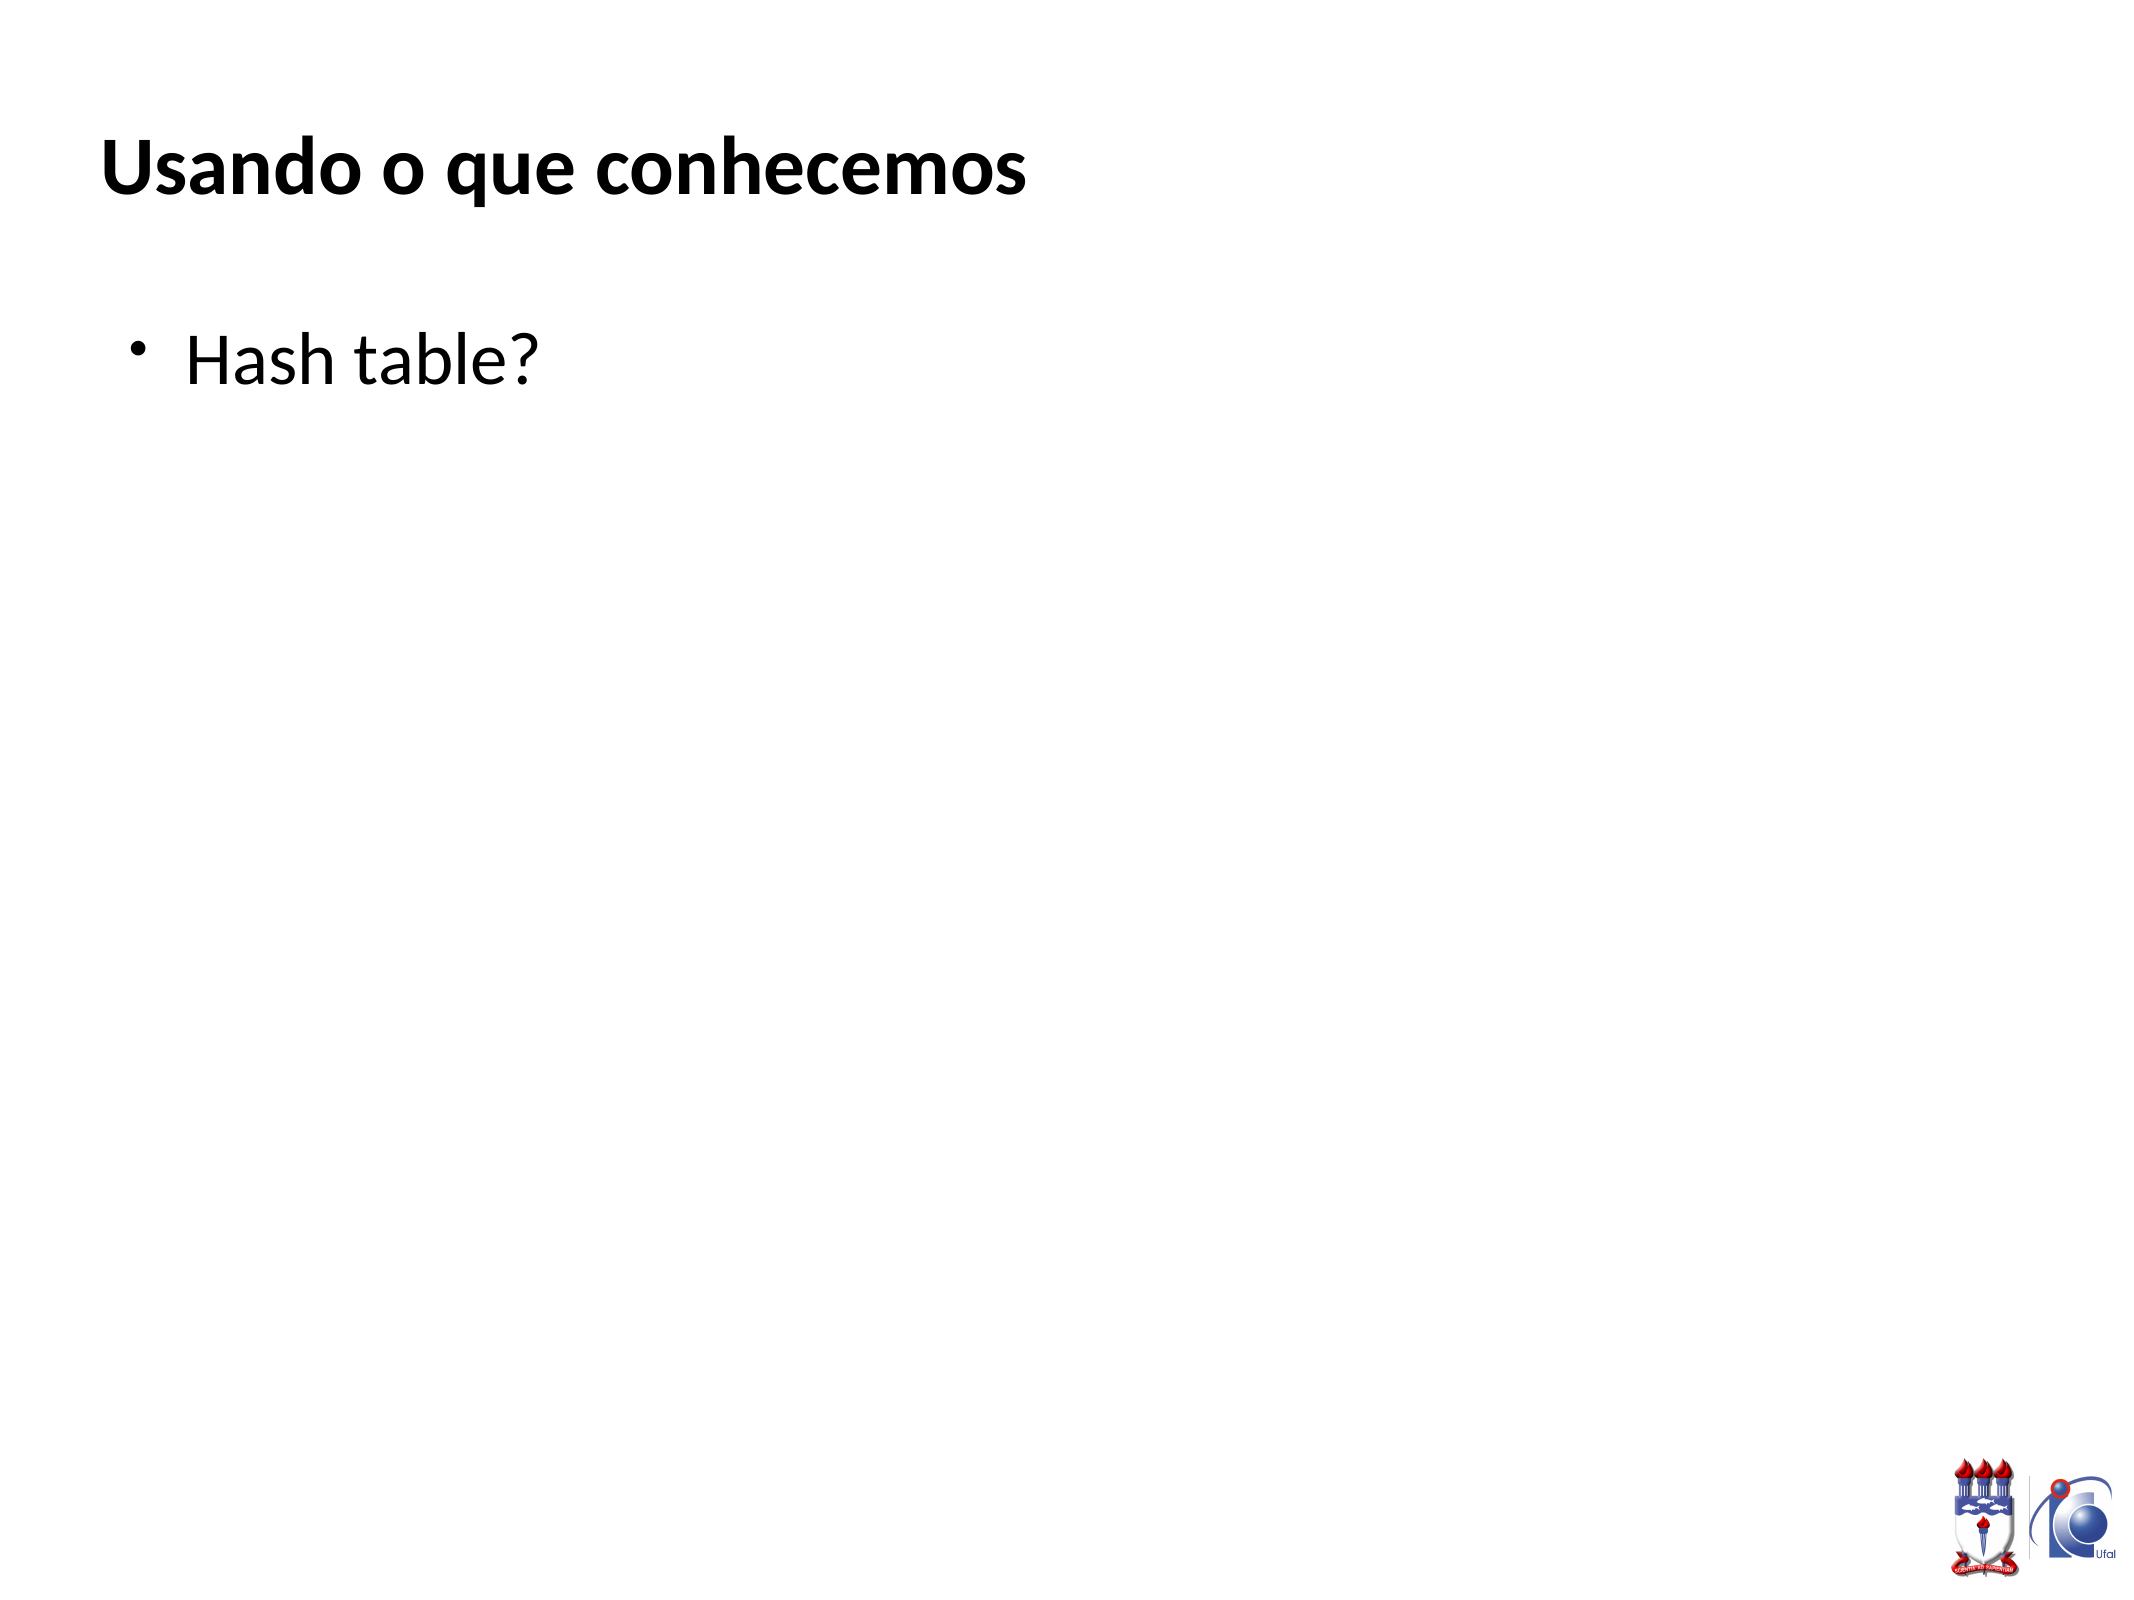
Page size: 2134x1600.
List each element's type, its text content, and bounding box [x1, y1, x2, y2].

picture [1948, 1494, 2020, 1579]
list Hash table? [120, 301, 2071, 1494]
picture [2028, 1476, 2116, 1559]
title Usando o que conhecemos [91, 72, 2042, 250]
